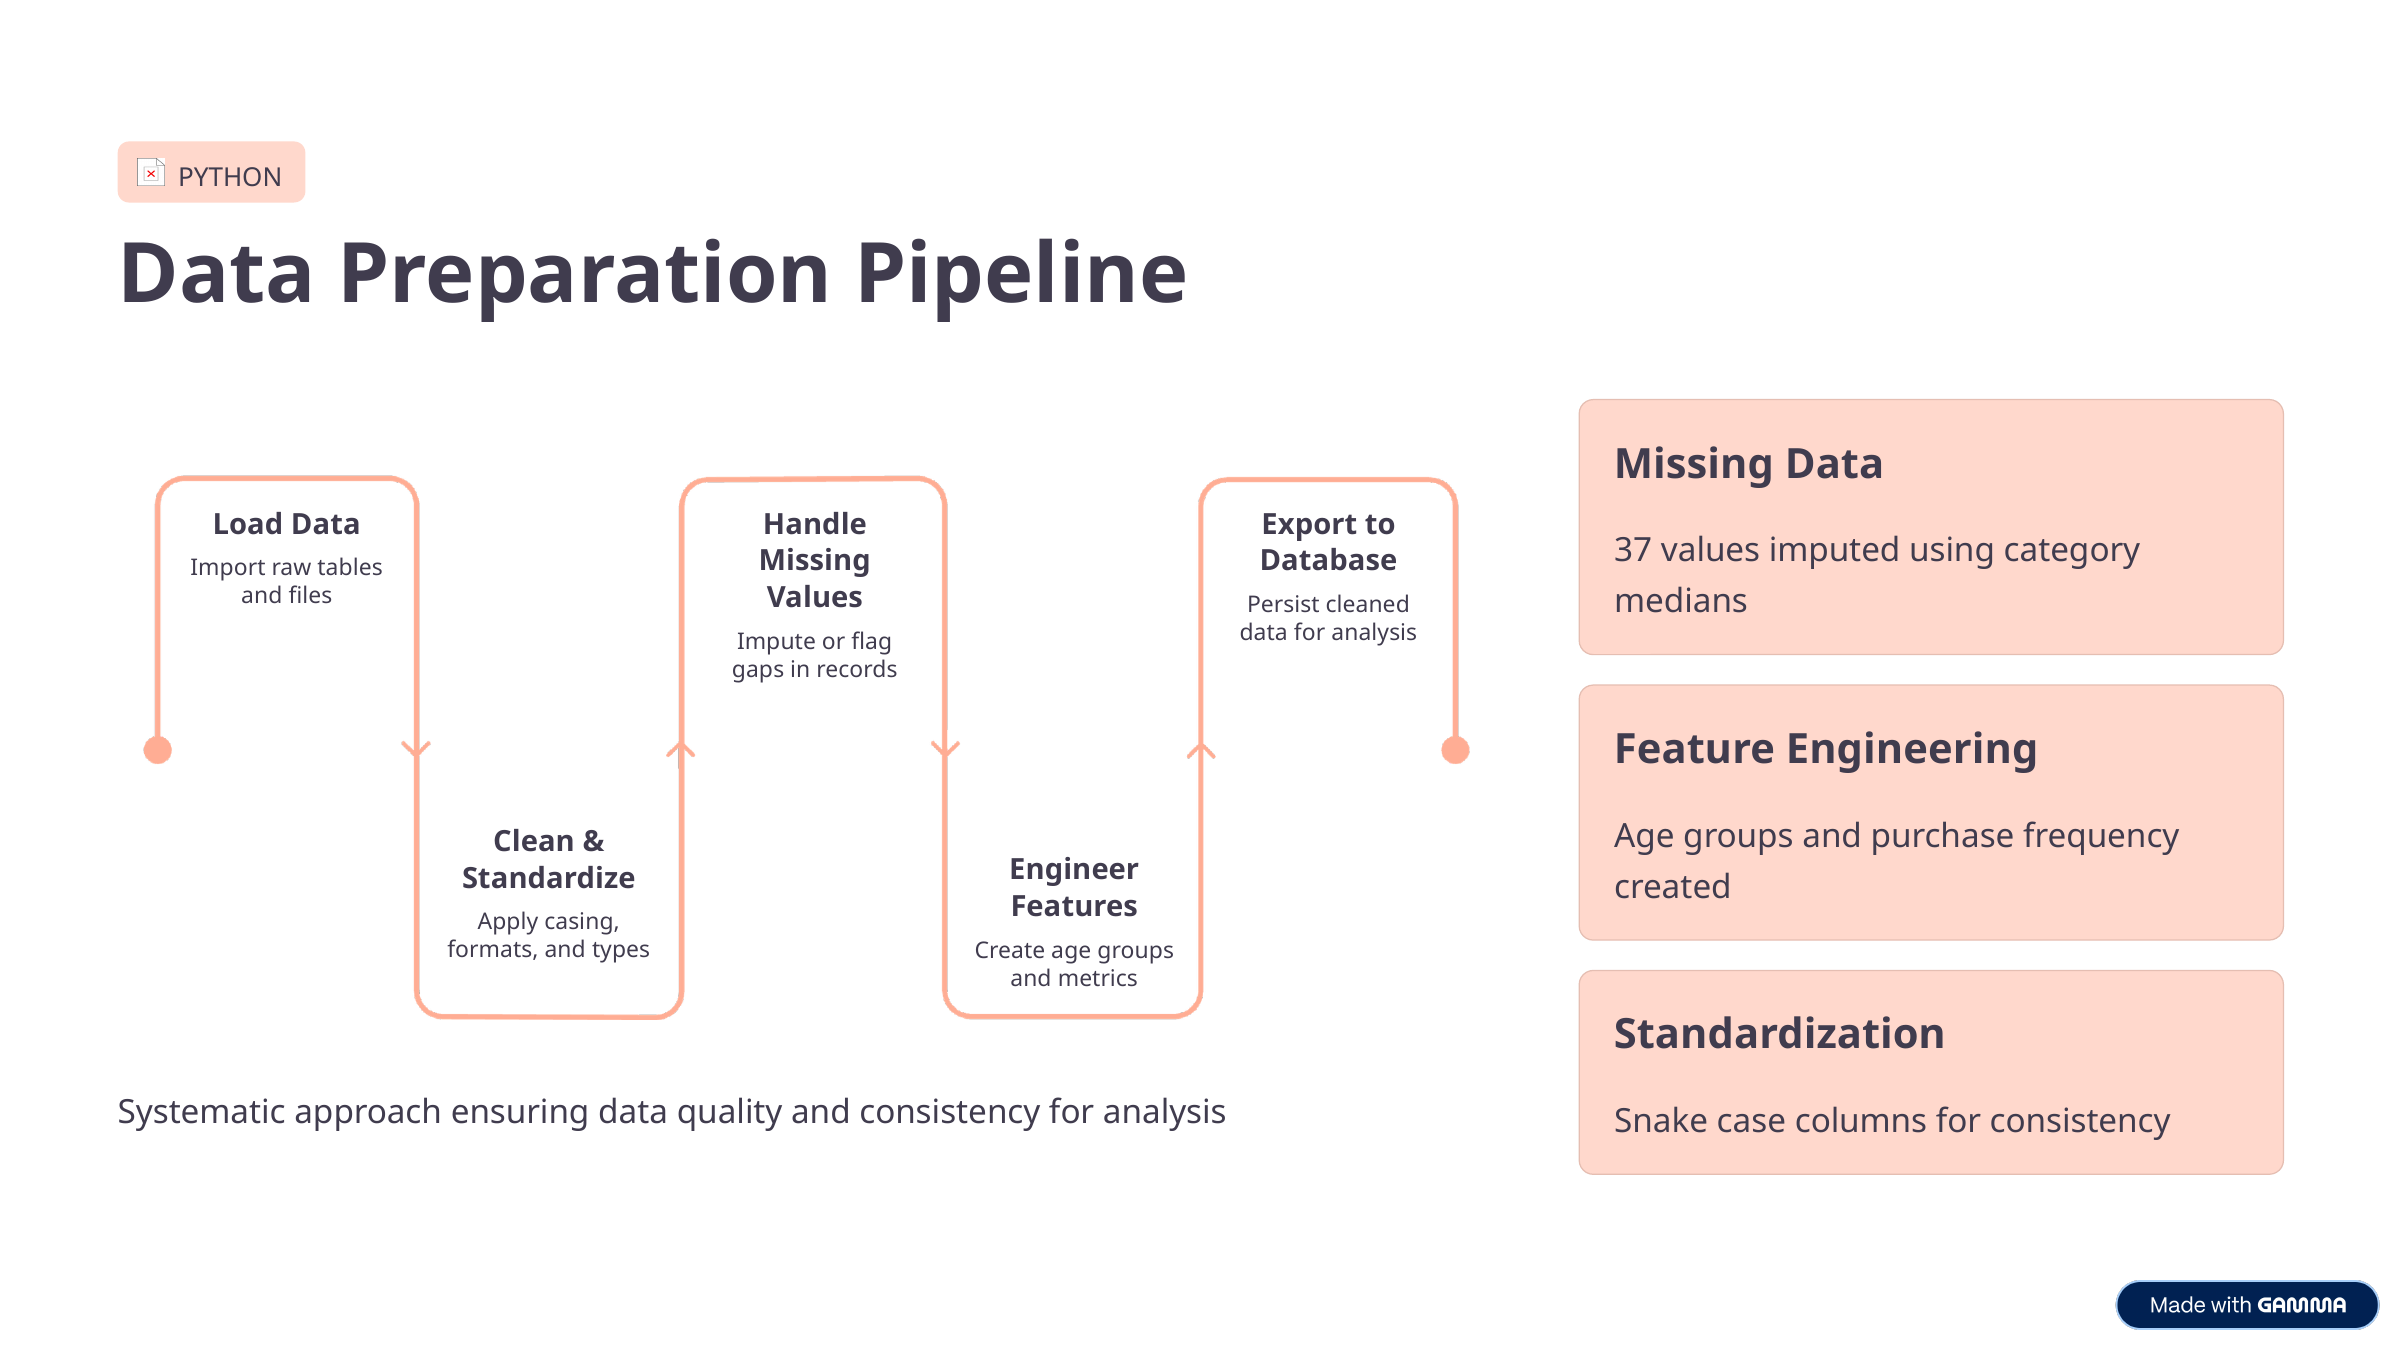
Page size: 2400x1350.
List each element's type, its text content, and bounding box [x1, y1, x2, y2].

text_box Age groups and purchase frequency created [1614, 802, 2249, 906]
text_box [1579, 685, 2284, 941]
picture [137, 158, 165, 186]
text_box 37 values imputed using category medians [1614, 517, 2249, 620]
text_box [1579, 970, 2284, 1175]
text_box [117, 141, 306, 203]
text_box Snake case columns for consistency [1614, 1088, 2249, 1140]
picture [117, 449, 1496, 1046]
text_box Systematic approach ensuring data quality and consistency for analysis [117, 1079, 1496, 1131]
text_box Missing Data [1614, 434, 2035, 487]
text_box Standardization [1614, 1005, 2035, 1058]
text_box Feature Engineering [1614, 719, 2039, 773]
text_box PYTHON [178, 151, 286, 193]
text_box [1579, 399, 2284, 655]
picture [2106, 1271, 2389, 1339]
text_box Data Preparation Pipeline [117, 214, 1183, 320]
